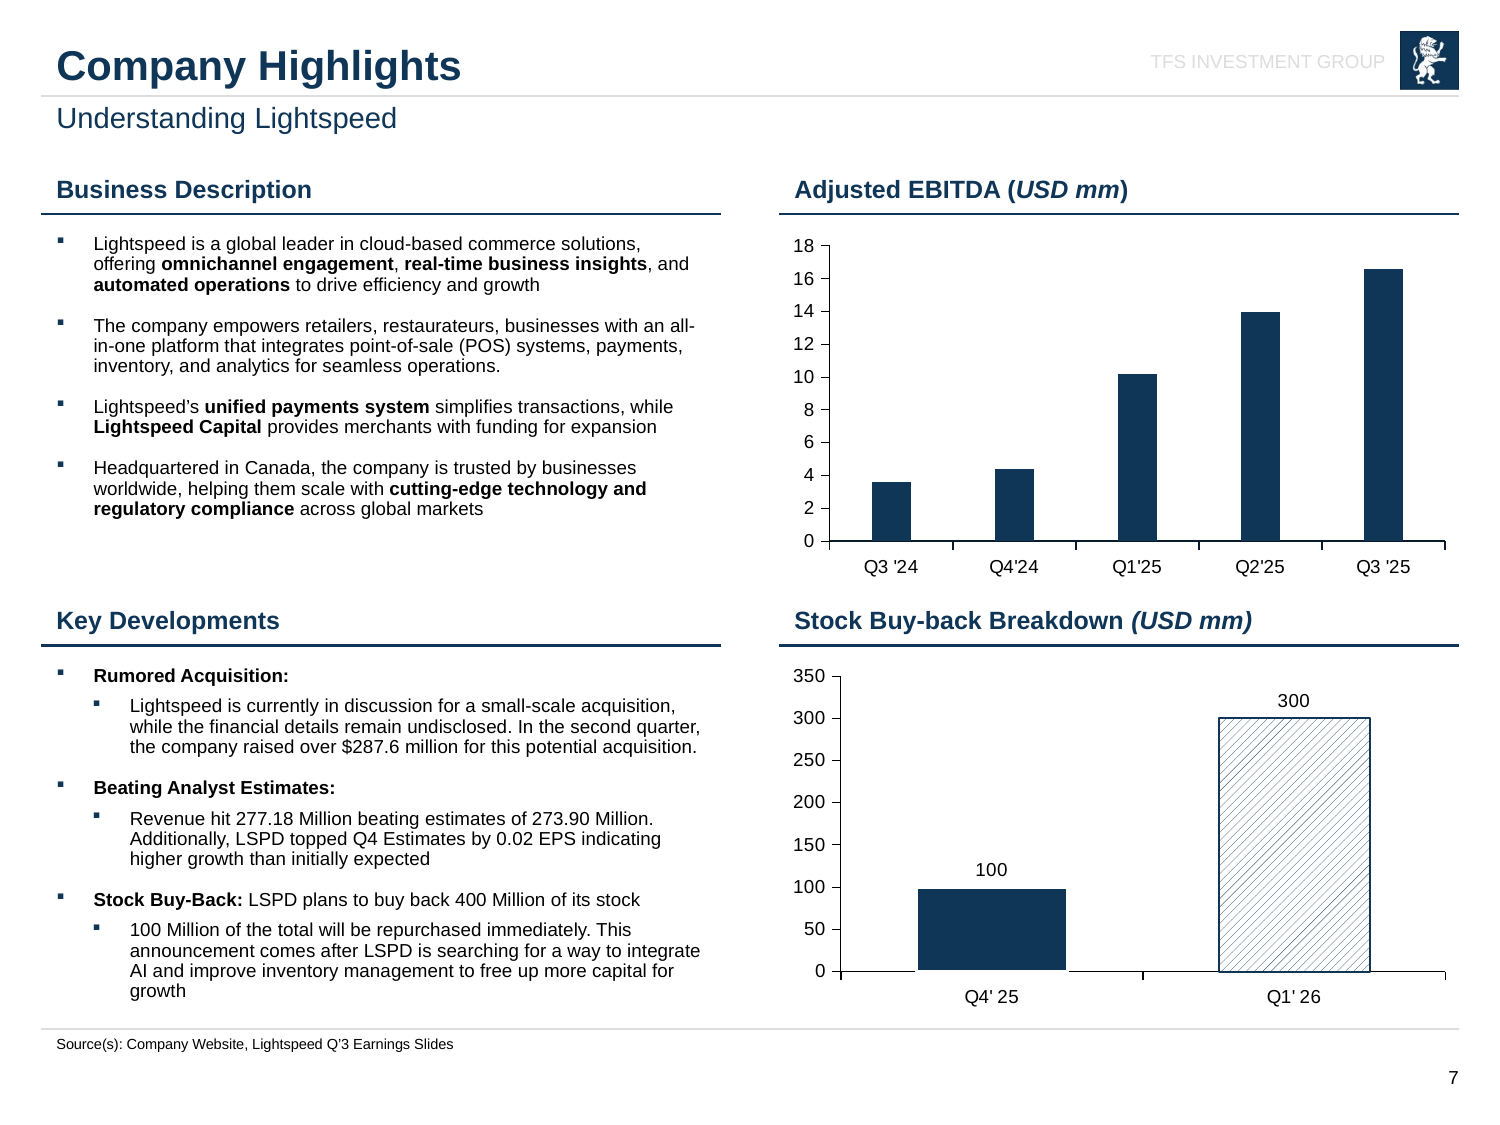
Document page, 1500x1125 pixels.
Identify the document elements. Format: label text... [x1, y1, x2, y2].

list Stock Buy-back Breakdown (USD mm) [779, 598, 1459, 646]
chart [779, 658, 1459, 1016]
list Understanding Lightspeed [41, 95, 1459, 166]
title Company Highlights [41, 30, 1134, 96]
picture [1400, 31, 1459, 90]
list Adjusted EBITDA (USD mm) [779, 166, 1459, 215]
chart [779, 227, 1459, 585]
list Business Description [41, 166, 721, 215]
list Lightspeed is a global leader in cloud-based commerce solutions, offering omnichannel engagement, real-time business insights, and automated operations to drive efficiency and growth The company empowers retailers, restaurateurs, businesses with an all-in-one platform that integrates point-of-sale (POS) systems, payments, inventory, and analytics for seamless operations. Lightspeed’s unified payments system simplifies transactions, while Lightspeed Capital provides merchants with funding for expansion Headquartered in Canada, the company is trusted by businesses worldwide, helping them scale with cutting-edge technology and regulatory compliance across global markets [41, 227, 721, 585]
list Rumored Acquisition: Lightspeed is currently in discussion for a small-scale acquisition, while the financial details remain undisclosed. In the second quarter, the company raised over $287.6 million for this potential acquisition. Beating Analyst Estimates: Revenue hit 277.18 Million beating estimates of 273.90 Million. Additionally, LSPD topped Q4 Estimates by 0.02 EPS indicating higher growth than initially expected Stock Buy-Back: LSPD plans to buy back 400 Million of its stock 100 Million of the total will be repurchased immediately. This announcement comes after LSPD is searching for a way to integrate AI and improve inventory management to free up more capital for growth [41, 658, 721, 1016]
list Key Developments [41, 598, 721, 646]
list Source(s): Company Website, Lightspeed Q’3 Earnings Slides [41, 1034, 1412, 1094]
